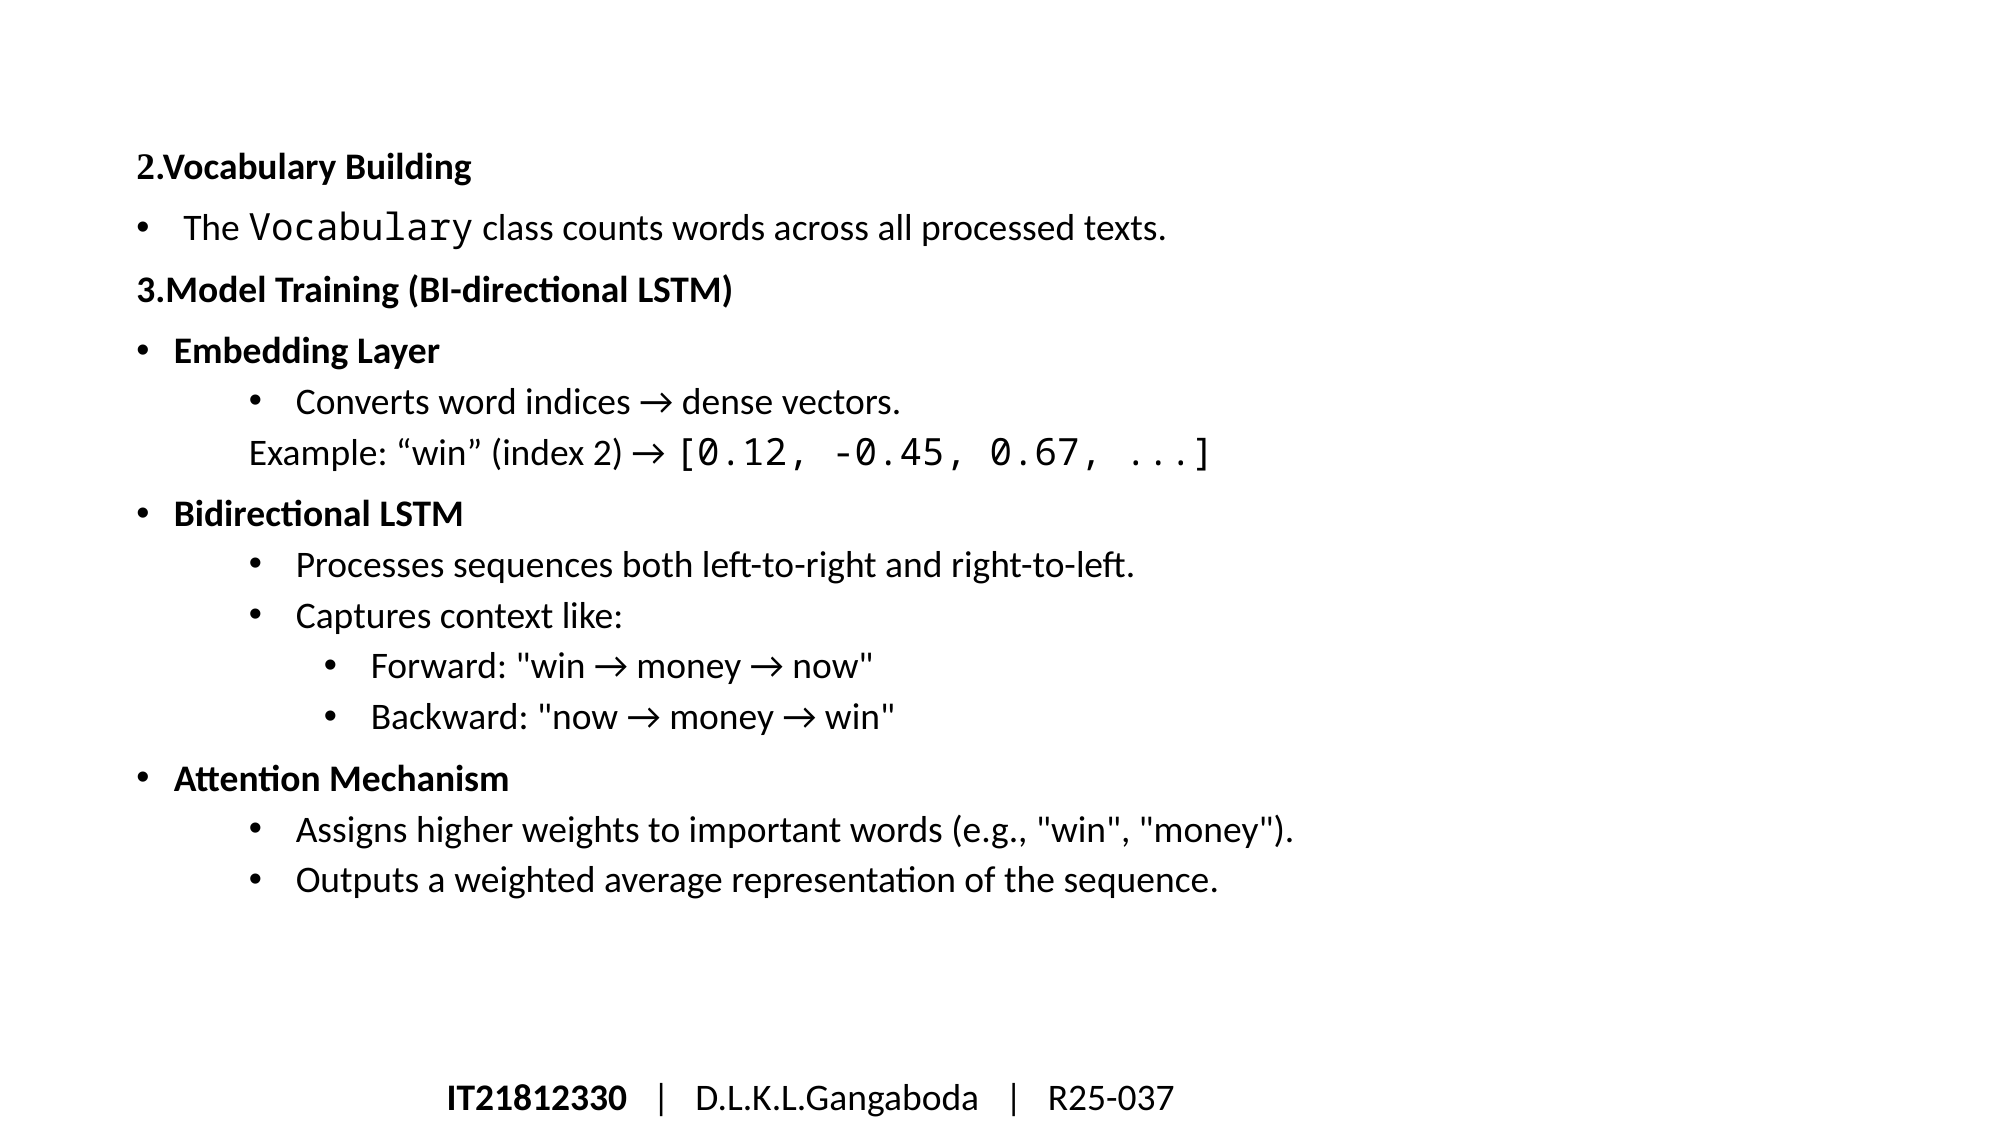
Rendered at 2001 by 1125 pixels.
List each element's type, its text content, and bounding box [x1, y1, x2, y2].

list 2.Vocabulary Building The Vocabulary class counts words across all processed texts. 3.Model Training (BI-directional LSTM) Embedding Layer Converts word indices → dense vectors. Example: “win” (index 2) → [0.12, -0.45, 0.67, ...] Bidirectional LSTM Processes sequences both left-to-right and right-to-left. Captures context like: Forward: "win → money → now" Backward: "now → money → win" Attention Mechanism Assigns higher weights to important words (e.g., "win", "money"). Outputs a weighted average representation of the sequence. [121, 88, 1755, 1094]
text_box IT21812330 | D.L.K.L.Gangaboda | R25-037 [431, 1064, 1551, 1125]
